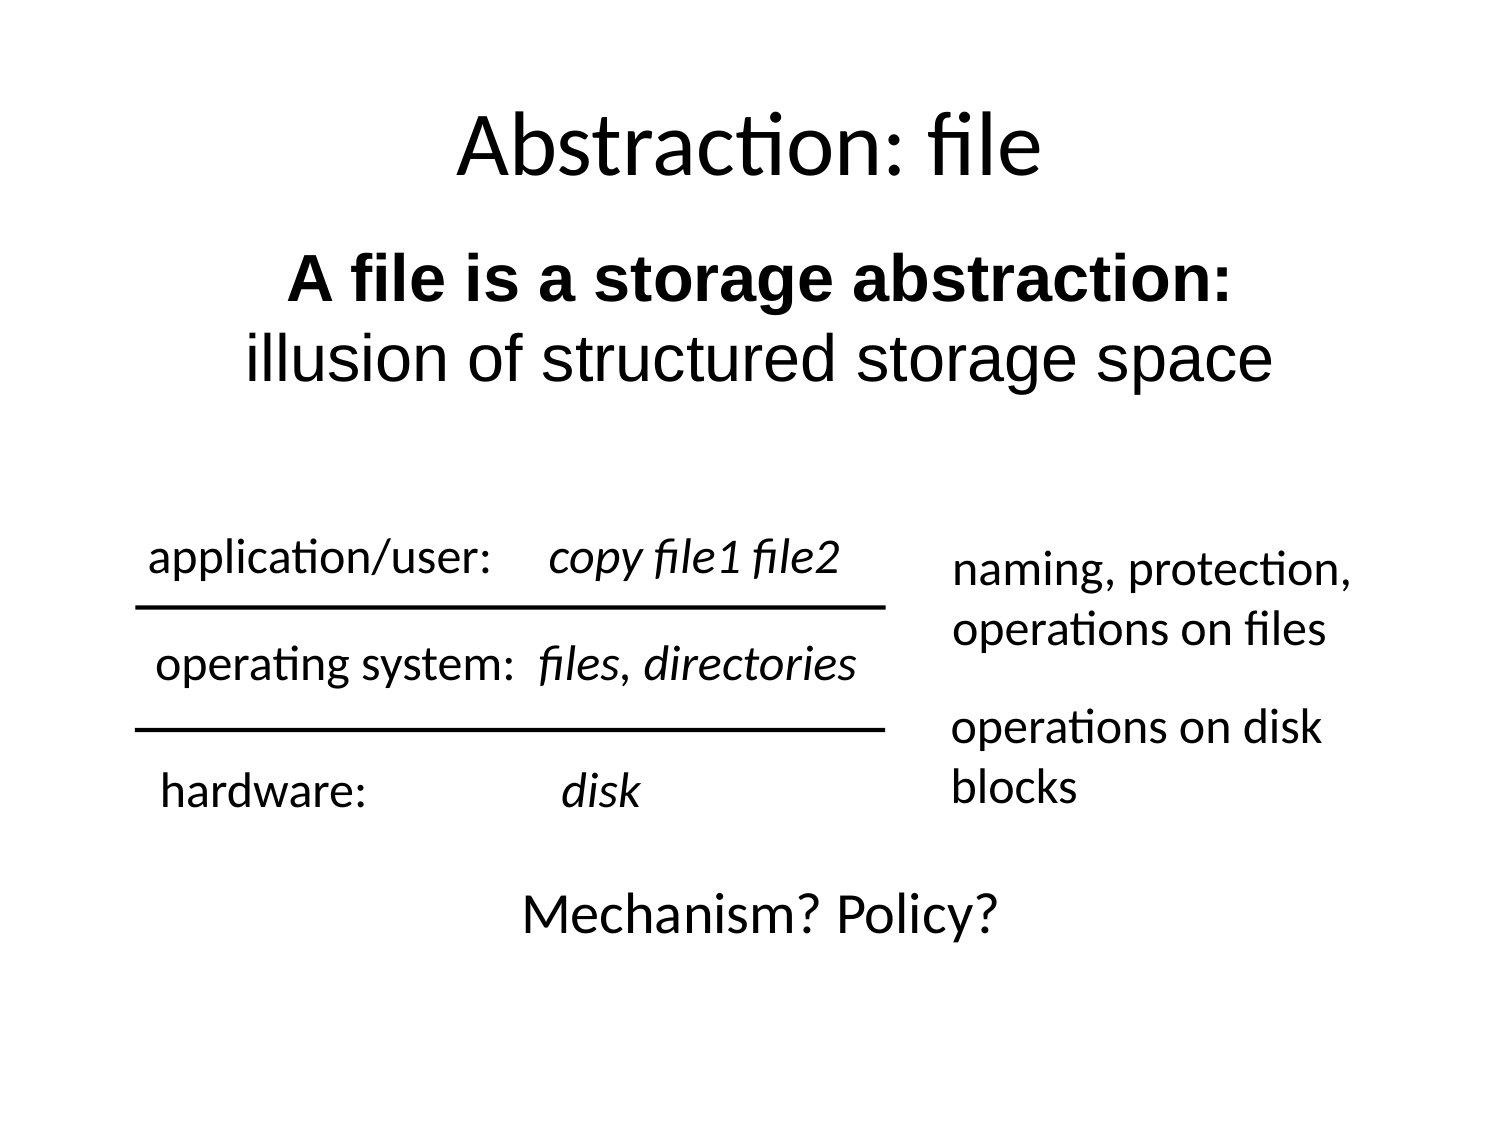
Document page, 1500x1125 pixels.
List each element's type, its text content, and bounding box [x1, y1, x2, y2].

text_box hardware: disk [145, 750, 656, 825]
text_box operating system: files, directories [140, 623, 873, 699]
title Abstraction: file [75, 45, 1425, 227]
text_box naming, protection, operations on files [937, 528, 1438, 663]
text_box operations on disk blocks [924, 685, 1349, 821]
text_box A file is a storage abstraction: illusion of structured storage space Mechanism? Policy? [75, 227, 1447, 953]
text_box application/user: copy file1 file2 [132, 516, 866, 591]
